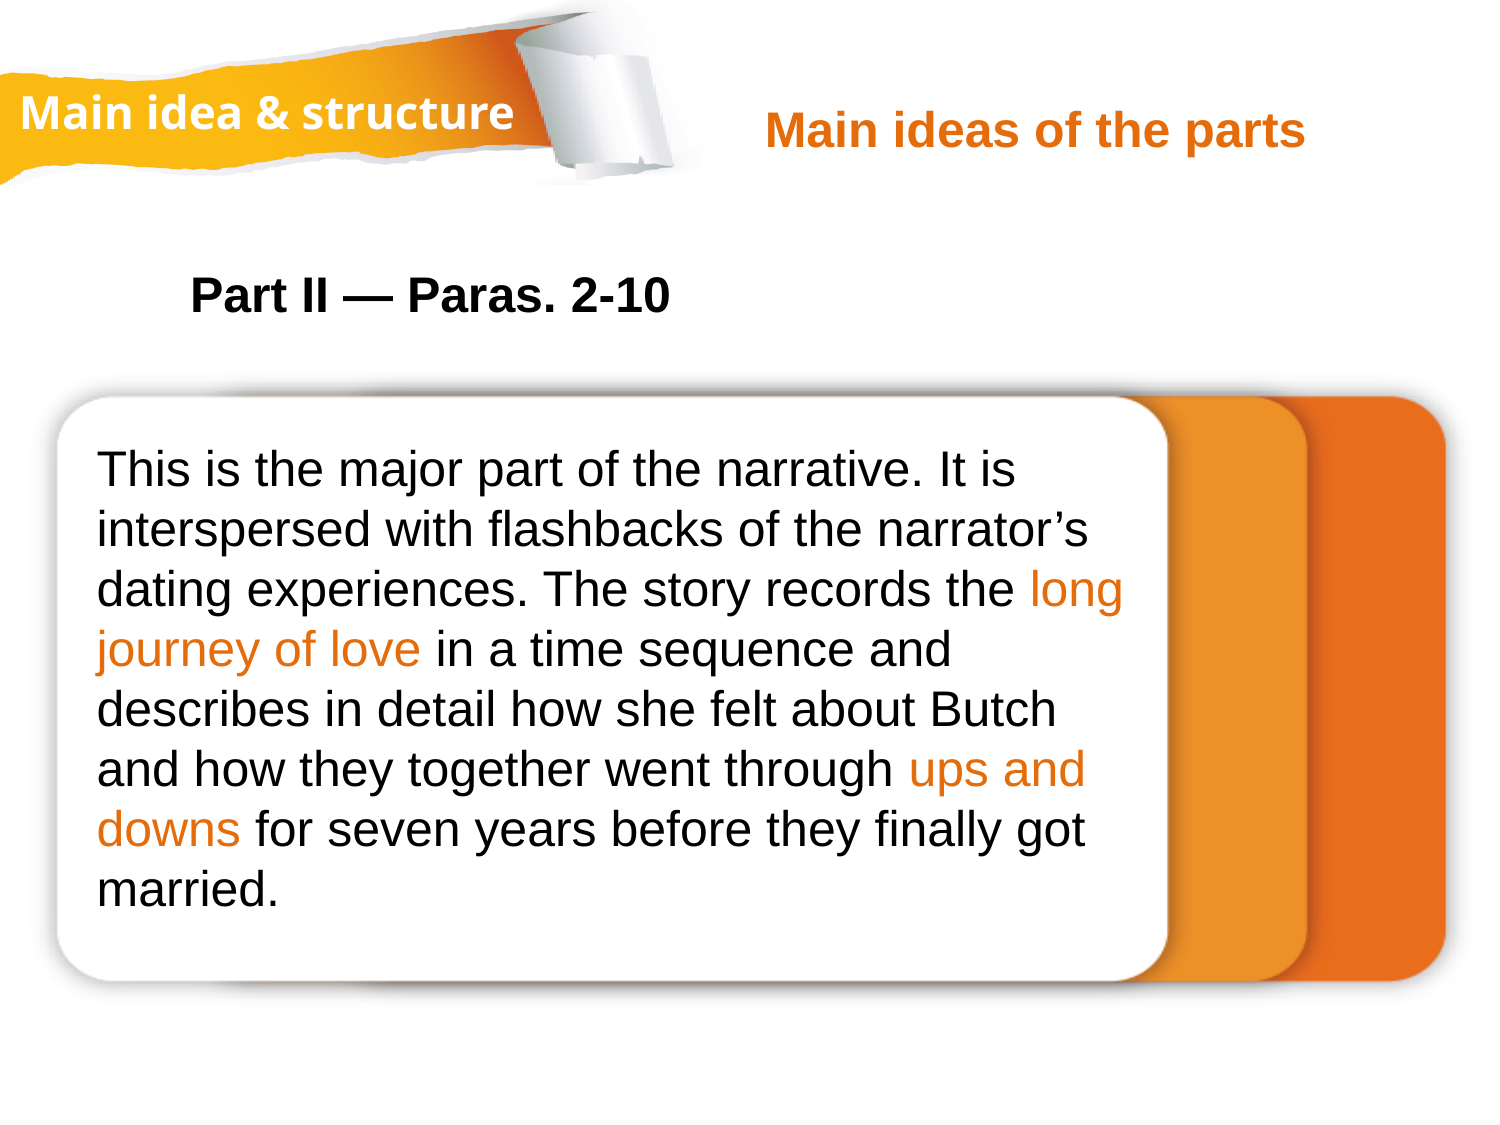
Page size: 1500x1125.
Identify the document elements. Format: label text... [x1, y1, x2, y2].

picture [23, 337, 1477, 1015]
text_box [0, 0, 1379, 185]
text_box Part II — Paras. 2-10 [175, 243, 1322, 331]
